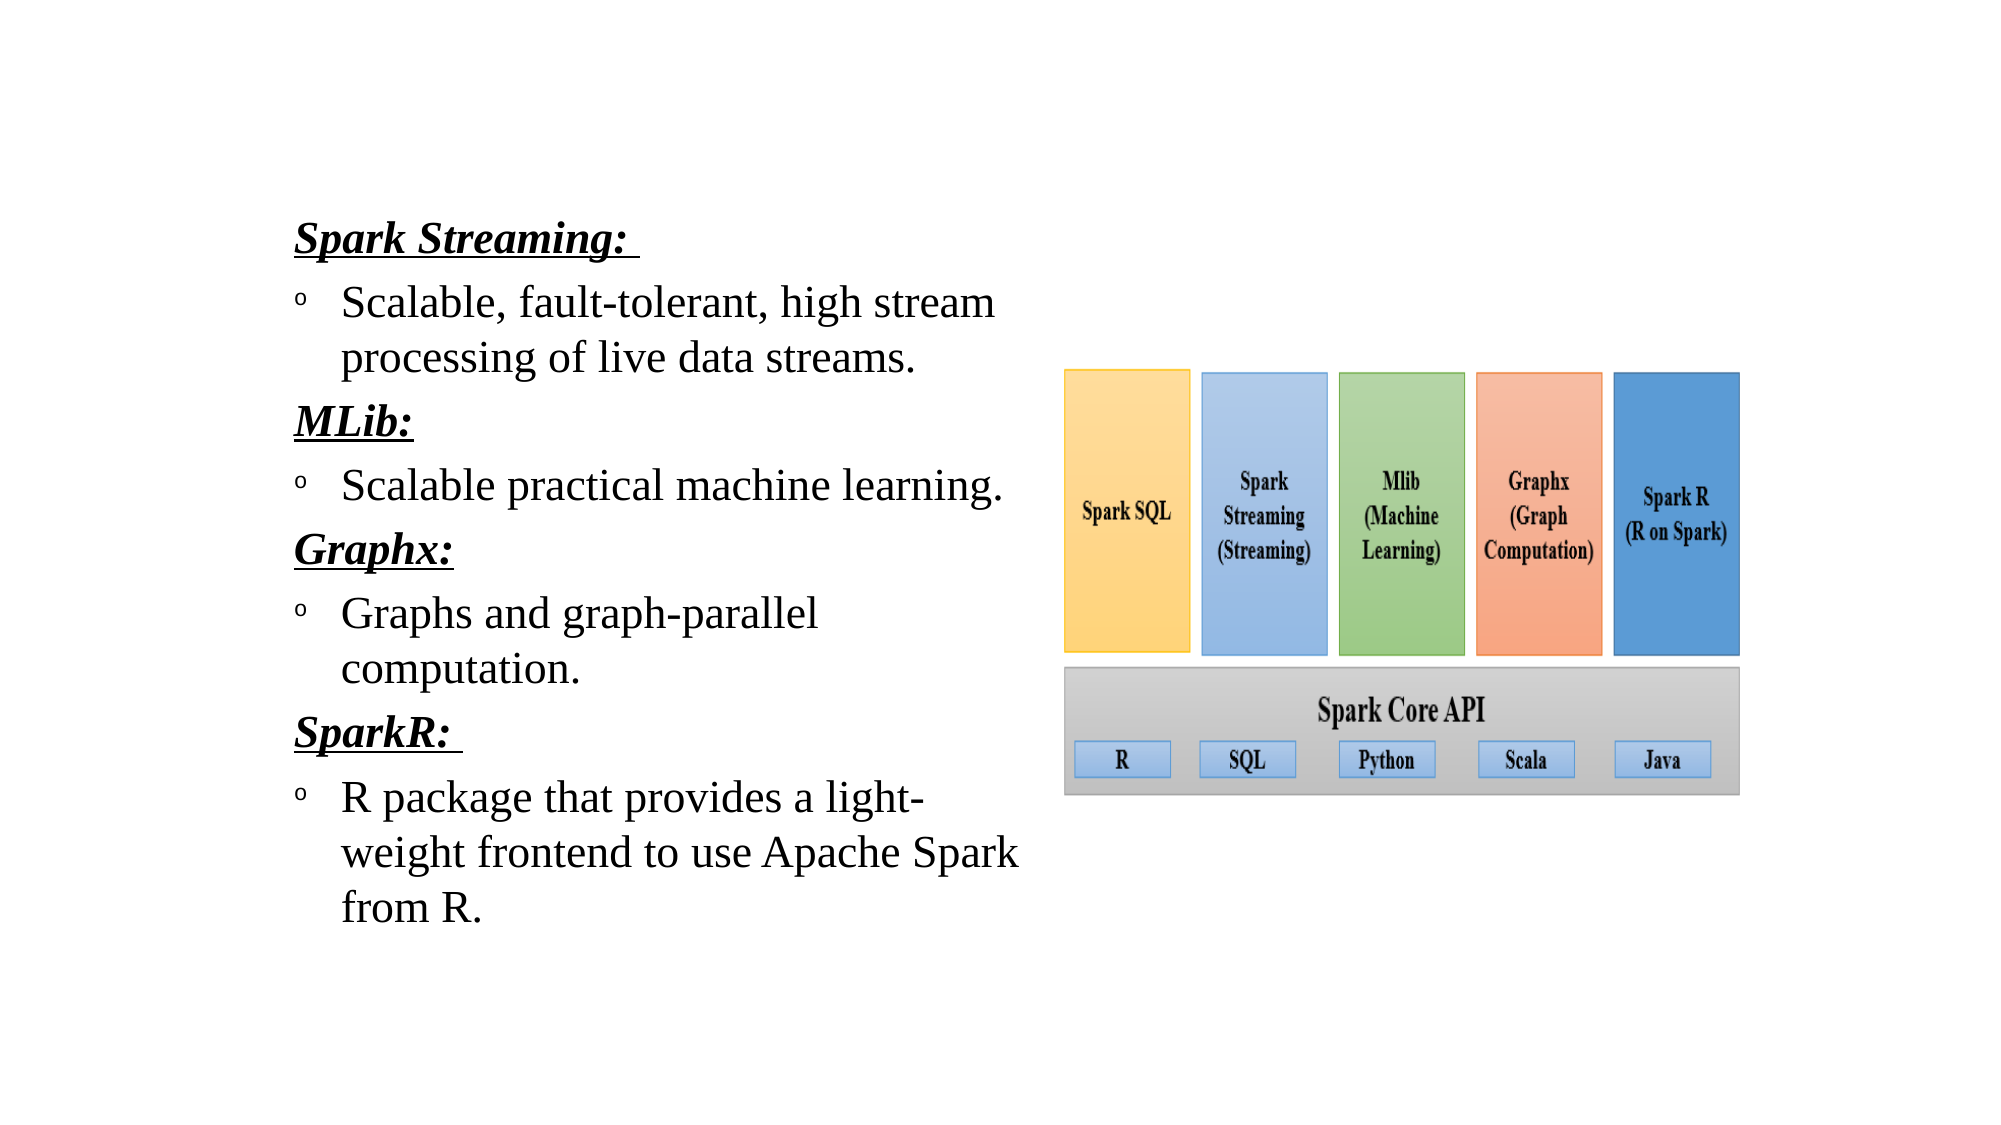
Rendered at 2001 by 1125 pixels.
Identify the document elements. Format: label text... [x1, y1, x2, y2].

picture [1049, 349, 1750, 816]
text_box Spark Streaming: Scalable, fault-tolerant, high stream processing of live data streams. MLib: Scalable practical machine learning. Graphx: Graphs and graph-parallel computation. SparkR: R package that provides a light-weight frontend to use Apache Spark from R. [279, 200, 1050, 939]
